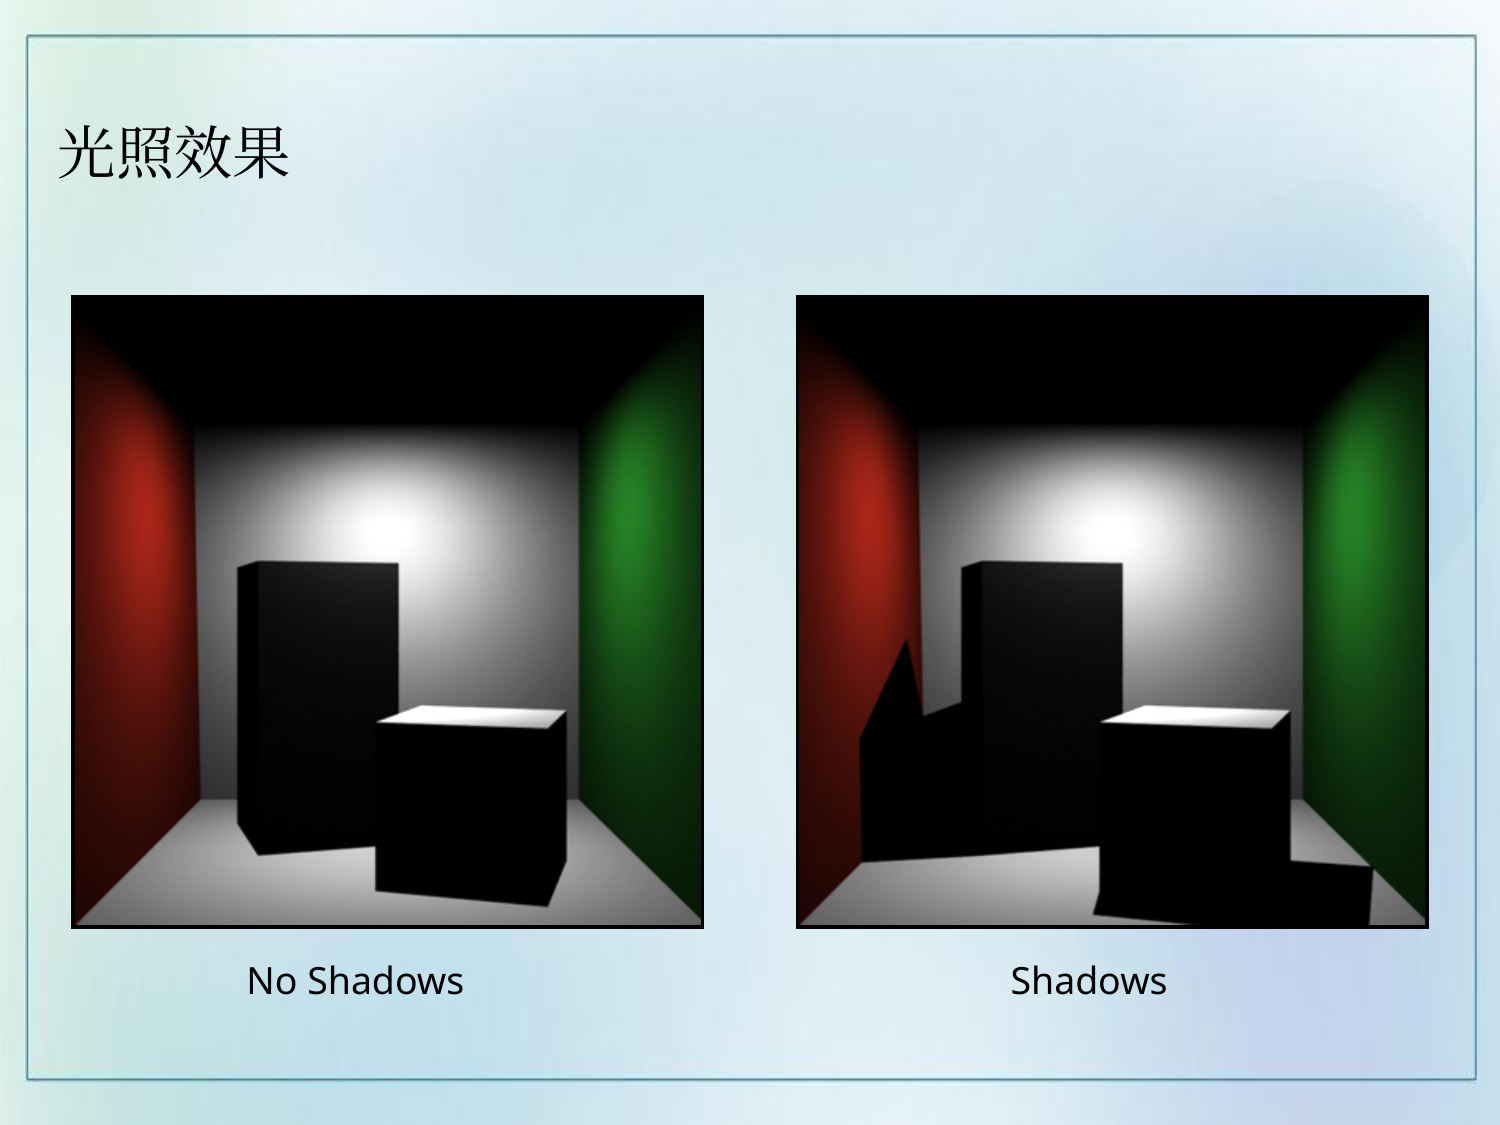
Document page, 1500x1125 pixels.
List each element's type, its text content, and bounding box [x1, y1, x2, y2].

text_box Shadows [995, 949, 1183, 1010]
picture [0, 0, 1500, 1125]
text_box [74, 299, 701, 925]
text_box No Shadows [231, 949, 480, 1010]
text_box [799, 299, 1425, 925]
title 光照效果 [42, 50, 1256, 238]
